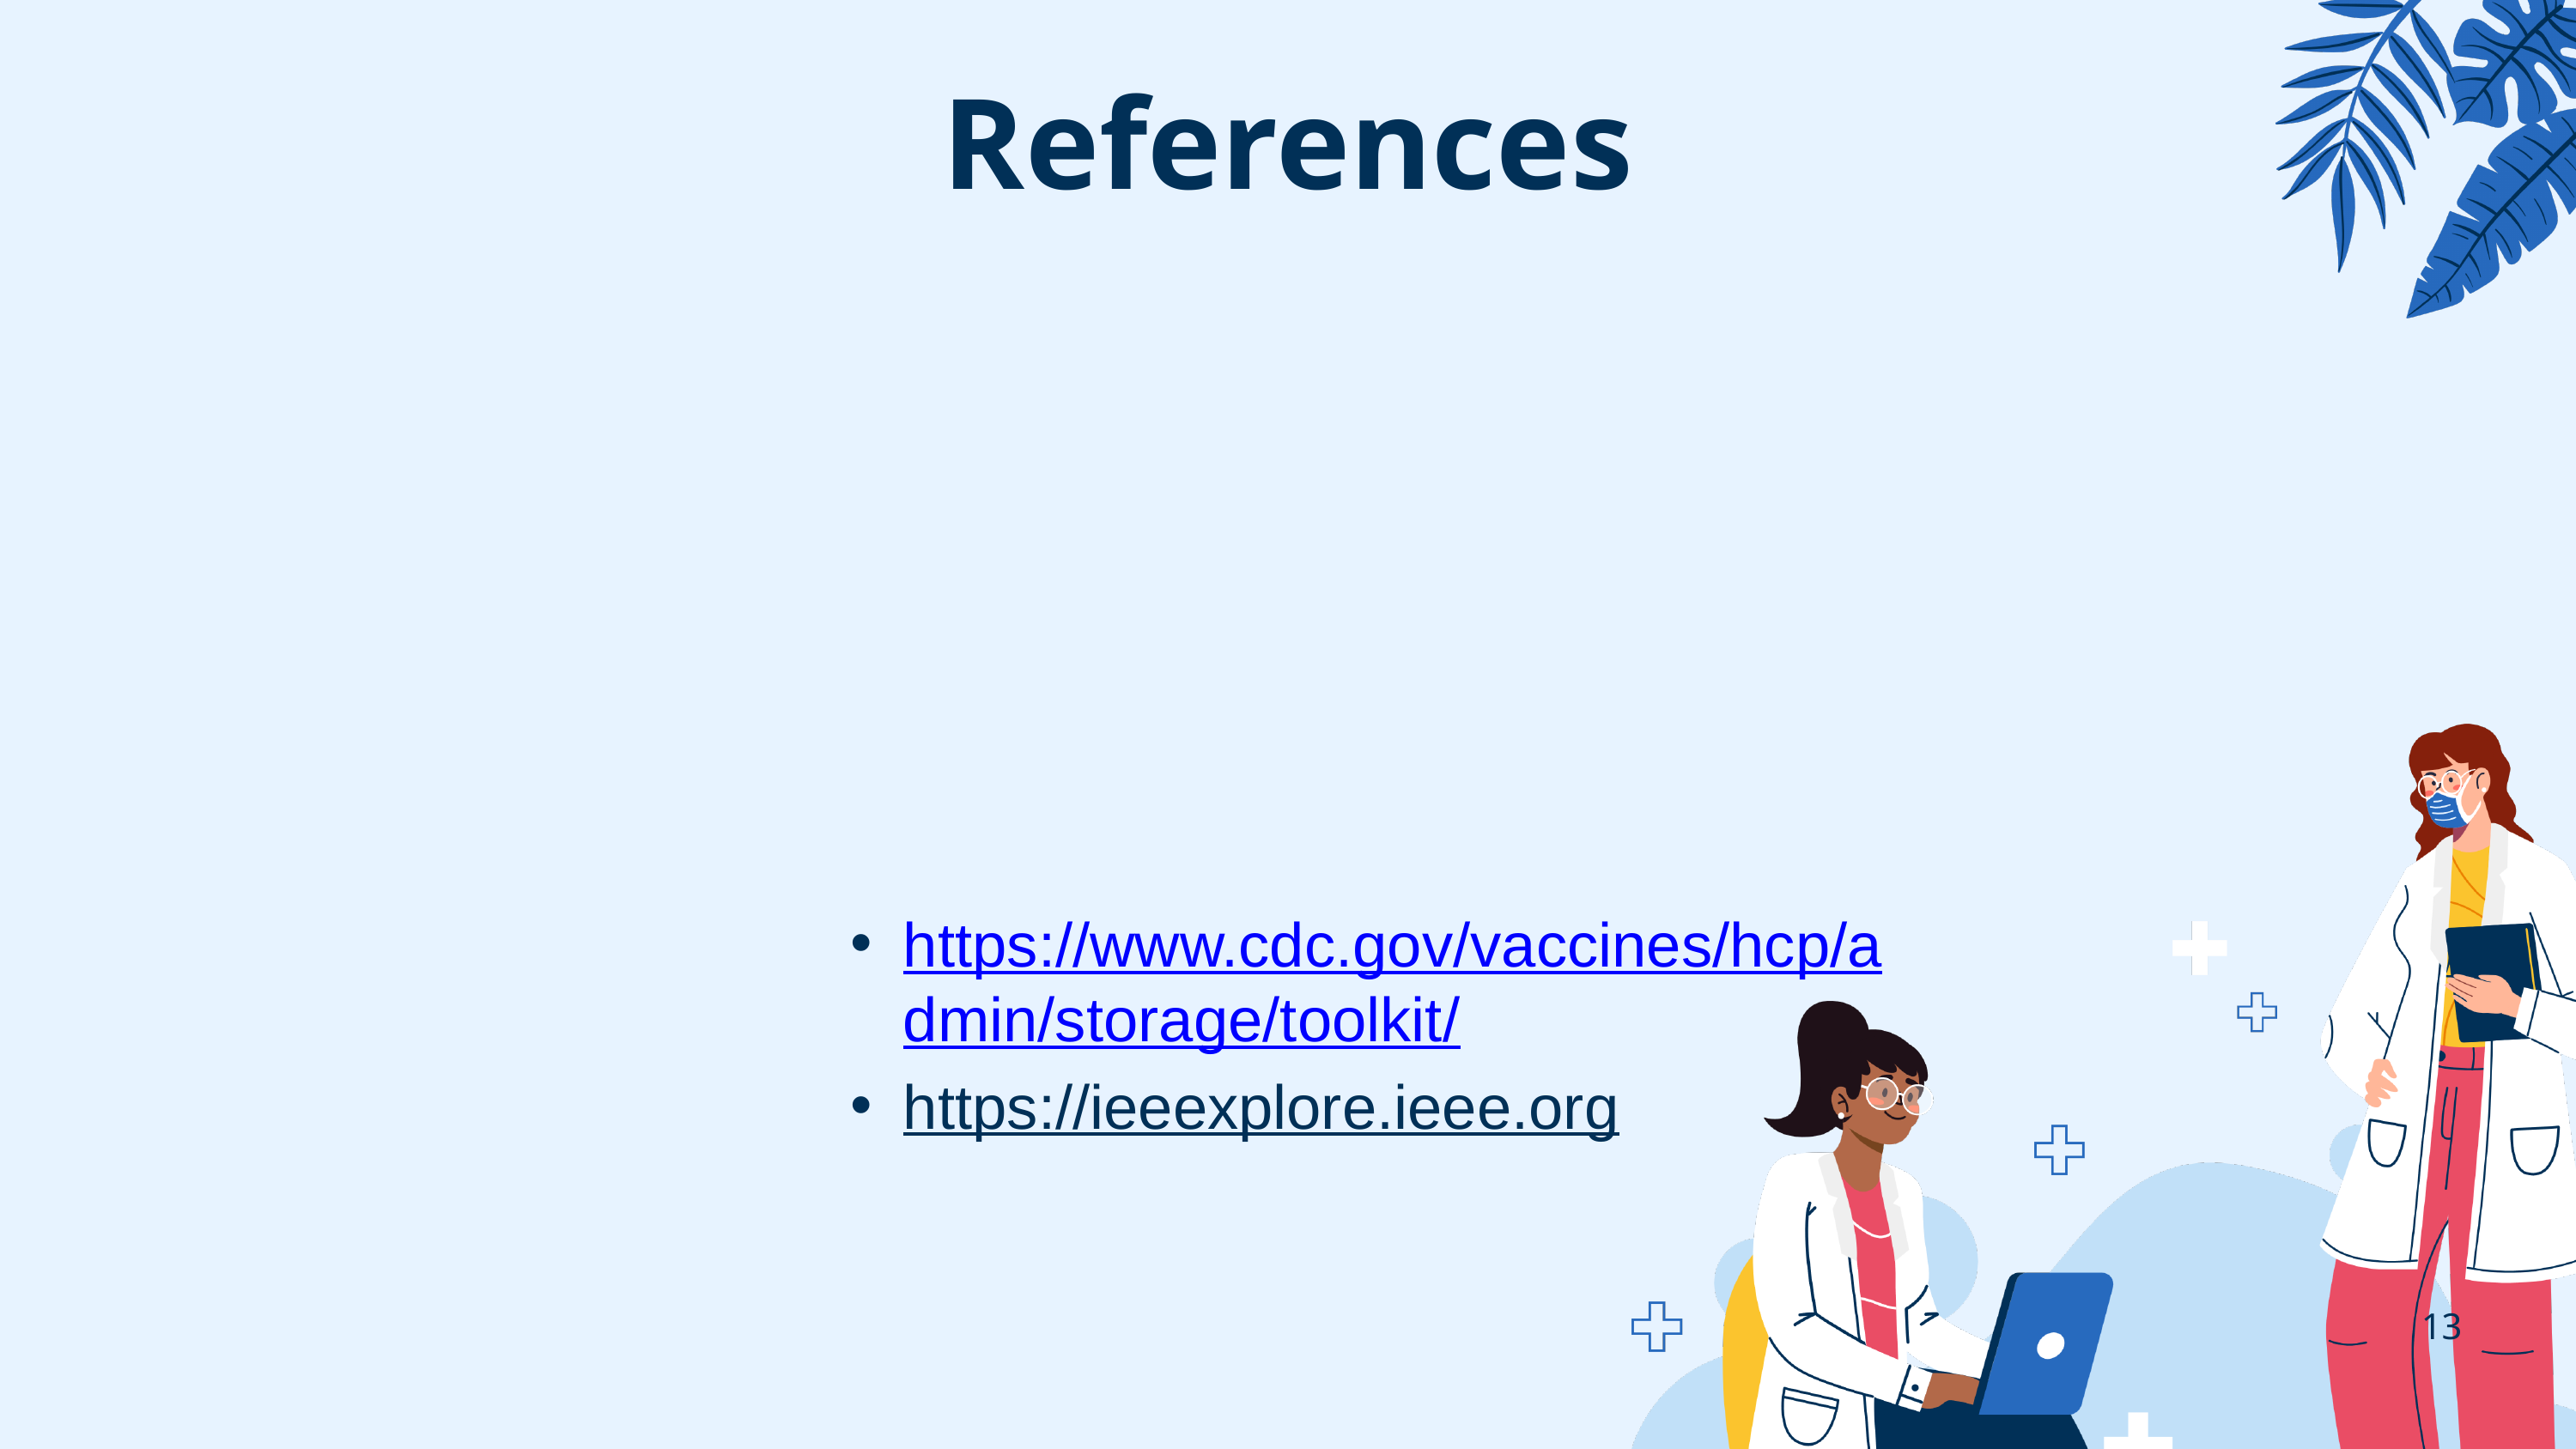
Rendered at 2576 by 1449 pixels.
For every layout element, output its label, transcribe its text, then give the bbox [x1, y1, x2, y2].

text_box https://www.cdc.gov/vaccines/hcp/admin/storage/toolkit/ https://ieeexplore.ieee.org [797, 892, 1892, 1067]
text_box 13 [2421, 1296, 2463, 1348]
text_box [1411, 724, 2576, 1449]
text_box [2202, 0, 2576, 318]
text_box References [440, 64, 2136, 215]
